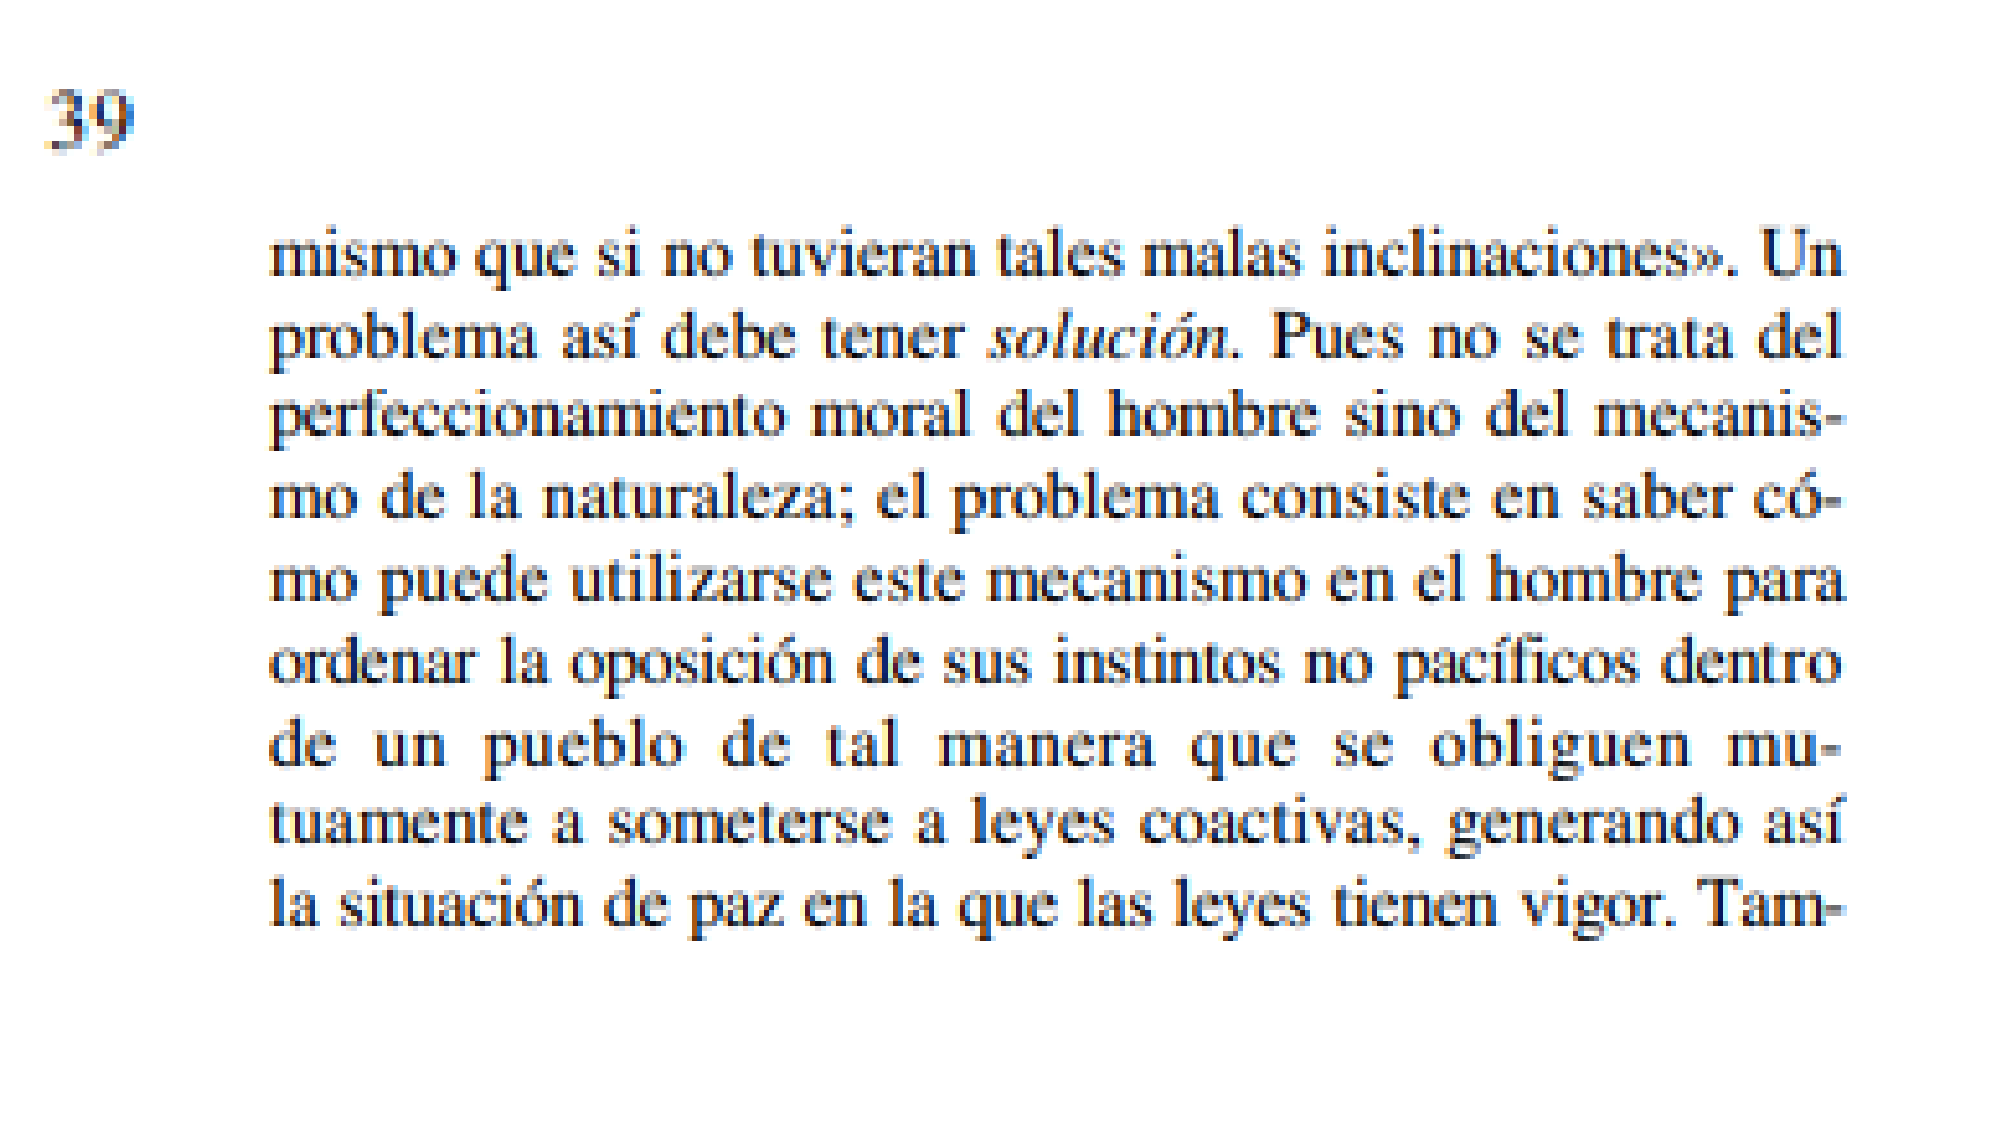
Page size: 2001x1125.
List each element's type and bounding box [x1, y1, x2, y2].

picture [0, 0, 1878, 947]
